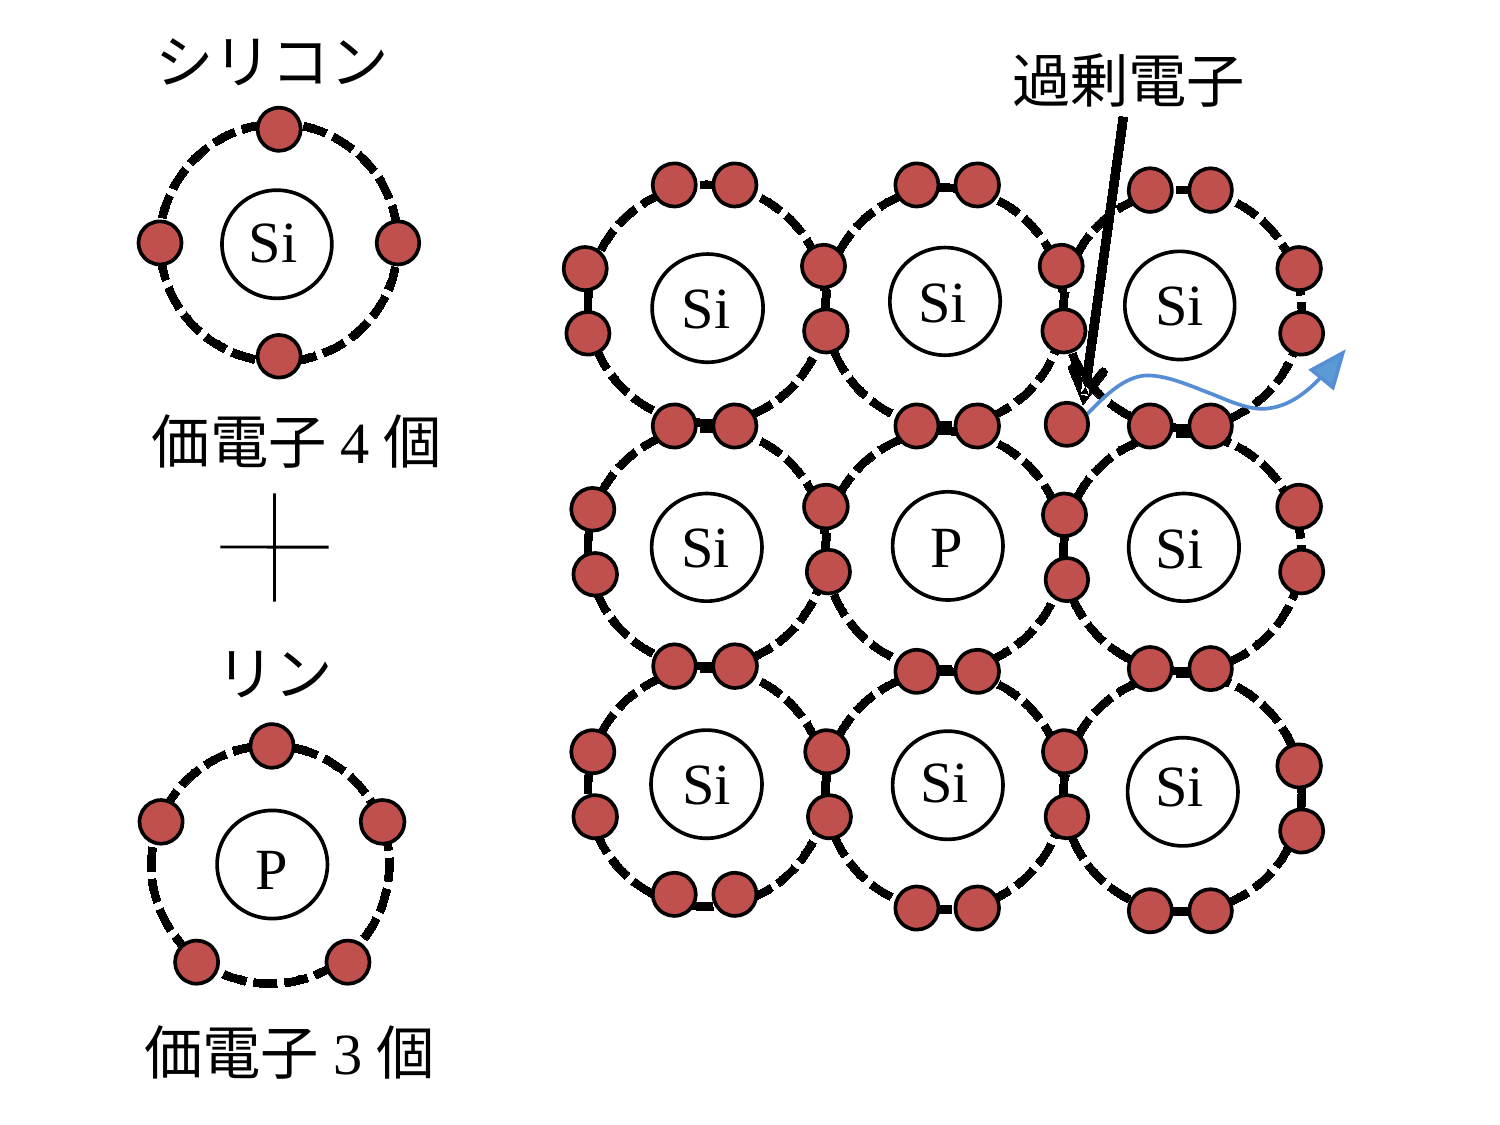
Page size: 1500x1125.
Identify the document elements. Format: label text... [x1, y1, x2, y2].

text_box 価電子4個 [151, 405, 442, 476]
text_box [1074, 475, 1093, 500]
text_box [347, 773, 369, 796]
text_box [608, 615, 630, 639]
text_box [892, 491, 1003, 601]
text_box [1107, 643, 1131, 663]
text_box [853, 451, 876, 473]
text_box [1296, 290, 1305, 296]
text_box [640, 676, 659, 692]
text_box [250, 724, 294, 768]
text_box [700, 180, 713, 190]
text_box [595, 837, 611, 855]
text_box [573, 795, 618, 839]
text_box [806, 549, 850, 594]
text_box [1091, 694, 1114, 716]
text_box [241, 121, 258, 134]
text_box [180, 311, 203, 335]
text_box [1277, 744, 1322, 788]
text_box Si [1155, 748, 1205, 819]
text_box [1041, 723, 1053, 738]
text_box [1273, 361, 1293, 384]
text_box [217, 810, 328, 919]
text_box [895, 649, 939, 693]
text_box [571, 730, 615, 774]
text_box [892, 731, 1003, 840]
text_box [230, 348, 256, 364]
text_box [846, 859, 868, 882]
text_box [877, 677, 899, 695]
text_box [584, 289, 593, 311]
text_box [232, 743, 251, 756]
text_box [147, 846, 157, 872]
text_box [1128, 647, 1172, 691]
text_box [566, 311, 610, 355]
text_box [630, 394, 655, 414]
text_box [805, 730, 849, 774]
text_box [1176, 186, 1189, 194]
text_box [172, 933, 186, 948]
text_box [1189, 404, 1232, 448]
text_box Si [1155, 509, 1205, 580]
text_box [869, 881, 894, 901]
text_box [753, 643, 774, 660]
text_box [563, 247, 607, 291]
text_box [938, 183, 956, 193]
text_box [877, 193, 901, 211]
text_box [203, 750, 228, 769]
text_box [1277, 247, 1322, 291]
text_box [630, 637, 655, 657]
text_box [1124, 251, 1235, 360]
text_box [1273, 604, 1293, 628]
text_box [651, 493, 762, 602]
text_box [783, 212, 806, 235]
text_box P [930, 508, 964, 579]
text_box [889, 247, 1001, 356]
text_box [836, 230, 855, 255]
text_box [313, 965, 329, 979]
text_box [938, 905, 952, 914]
text_box [1297, 302, 1306, 312]
text_box [1035, 842, 1055, 867]
text_box [1273, 845, 1292, 869]
text_box [302, 122, 328, 137]
text_box [955, 163, 1000, 207]
text_box [751, 400, 774, 418]
text_box [801, 244, 846, 288]
text_box [807, 795, 852, 839]
text_box [375, 175, 393, 200]
text_box [713, 644, 757, 688]
text_box [573, 552, 618, 596]
text_box [700, 664, 714, 673]
text_box [294, 744, 319, 759]
text_box [1280, 311, 1324, 355]
text_box [355, 151, 378, 174]
text_box [203, 333, 228, 353]
text_box [775, 624, 799, 646]
text_box [1280, 549, 1324, 594]
text_box シリコン [155, 25, 389, 96]
text_box [630, 878, 653, 898]
text_box [322, 755, 347, 775]
text_box [1116, 680, 1137, 697]
text_box [1128, 405, 1172, 448]
text_box [326, 940, 370, 984]
text_box [257, 334, 301, 378]
text_box [138, 221, 182, 265]
text_box [1234, 683, 1259, 703]
text_box [1128, 493, 1240, 602]
text_box [846, 375, 868, 399]
text_box [597, 227, 617, 252]
text_box [1021, 458, 1043, 481]
text_box [594, 595, 611, 615]
text_box [1259, 701, 1282, 724]
text_box [869, 640, 894, 661]
text_box Si [1155, 266, 1205, 338]
text_box [1189, 168, 1232, 212]
text_box [695, 418, 713, 427]
text_box [853, 208, 876, 230]
text_box [713, 872, 757, 916]
text_box [836, 714, 855, 737]
text_box [571, 487, 615, 531]
text_box [1068, 837, 1087, 861]
text_box [615, 689, 638, 711]
text_box リン [216, 636, 333, 707]
text_box [595, 351, 611, 371]
text_box [759, 194, 783, 214]
text_box [331, 133, 355, 153]
text_box [996, 440, 1021, 460]
text_box [1128, 168, 1172, 212]
text_box [775, 381, 799, 403]
text_box [640, 193, 658, 208]
text_box [869, 397, 894, 417]
text_box [1127, 737, 1238, 846]
text_box [348, 319, 371, 341]
text_box [651, 730, 762, 839]
text_box [608, 856, 630, 880]
text_box [1278, 725, 1296, 747]
text_box Si [682, 745, 732, 817]
text_box [804, 309, 848, 353]
text_box [165, 788, 180, 803]
text_box [938, 426, 957, 436]
text_box [838, 473, 855, 494]
text_box [1042, 730, 1087, 774]
text_box [652, 872, 696, 916]
text_box [700, 424, 714, 433]
text_box [783, 455, 806, 479]
text_box [1086, 375, 1321, 416]
text_box [376, 887, 391, 914]
text_box [1252, 628, 1275, 651]
text_box [1042, 493, 1087, 537]
text_box [1107, 883, 1131, 903]
text_box [139, 800, 183, 844]
text_box [221, 190, 332, 299]
text_box [830, 593, 849, 618]
text_box [996, 680, 1021, 701]
text_box [830, 350, 849, 375]
text_box [1013, 626, 1037, 649]
text_box [1229, 889, 1250, 906]
text_box [384, 266, 399, 292]
text_box [257, 107, 301, 151]
text_box [877, 436, 902, 454]
text_box [253, 978, 278, 988]
text_box [1278, 485, 1287, 493]
text_box [1225, 679, 1232, 687]
text_box [1234, 442, 1259, 462]
text_box [796, 599, 817, 624]
text_box [1041, 483, 1055, 500]
text_box [994, 403, 1012, 418]
text_box [1045, 795, 1089, 839]
text_box [584, 773, 593, 794]
text_box [148, 878, 161, 904]
text_box P [255, 830, 289, 902]
text_box [1116, 198, 1134, 213]
text_box [1311, 353, 1343, 388]
text_box [812, 589, 821, 596]
text_box [690, 902, 714, 911]
text_box [1093, 386, 1106, 400]
text_box [598, 711, 617, 733]
text_box [300, 351, 318, 365]
text_box [1021, 698, 1043, 722]
text_box [1091, 453, 1114, 476]
text_box [853, 691, 876, 714]
text_box [284, 974, 309, 987]
text_box [1295, 528, 1305, 539]
text_box [783, 696, 806, 719]
text_box [1252, 869, 1275, 891]
text_box [939, 667, 955, 676]
text_box [1259, 460, 1282, 484]
text_box [360, 800, 405, 844]
text_box [1069, 599, 1087, 620]
text_box 価電子3個 [144, 1015, 435, 1087]
text_box [1230, 648, 1250, 665]
text_box [1128, 889, 1172, 933]
text_box [938, 421, 952, 427]
text_box [895, 886, 939, 930]
text_box [1084, 862, 1107, 885]
text_box [1059, 536, 1069, 559]
text_box [1050, 349, 1059, 356]
text_box [1045, 558, 1089, 602]
text_box Si [920, 744, 970, 815]
text_box [615, 448, 638, 470]
text_box [846, 619, 868, 643]
text_box [169, 166, 189, 191]
text_box [187, 144, 210, 166]
text_box [831, 836, 849, 858]
text_box [1172, 666, 1189, 675]
text_box [599, 470, 617, 492]
text_box [713, 163, 757, 207]
text_box [1059, 291, 1070, 309]
text_box [1045, 402, 1089, 446]
text_box [1041, 239, 1052, 250]
text_box [1050, 833, 1059, 839]
text_box [1229, 406, 1250, 422]
text_box [1035, 602, 1055, 626]
text_box [804, 484, 848, 529]
text_box [383, 843, 393, 851]
text_box [955, 404, 1000, 448]
text_box [1288, 591, 1299, 601]
text_box [821, 289, 831, 309]
text_box [165, 285, 183, 311]
text_box [158, 264, 170, 282]
text_box [1172, 423, 1189, 432]
text_box [1176, 669, 1191, 678]
text_box [803, 480, 814, 493]
text_box [1013, 867, 1037, 889]
text_box [1068, 116, 1128, 405]
text_box [820, 528, 829, 534]
text_box [584, 530, 594, 554]
text_box [775, 864, 799, 887]
text_box [1084, 621, 1107, 645]
text_box [895, 404, 939, 448]
text_box [653, 644, 696, 688]
text_box [696, 661, 713, 670]
text_box [796, 839, 817, 864]
text_box [178, 766, 202, 788]
text_box [366, 797, 376, 805]
text_box [759, 437, 783, 457]
text_box [1115, 410, 1131, 420]
text_box [388, 204, 401, 221]
text_box [156, 907, 174, 933]
text_box [369, 294, 389, 319]
text_box [1259, 217, 1282, 240]
text_box [652, 404, 696, 448]
text_box [608, 372, 630, 396]
text_box [615, 205, 638, 227]
text_box [1075, 716, 1093, 738]
text_box [360, 916, 380, 941]
text_box [1075, 232, 1093, 256]
text_box [175, 940, 219, 984]
text_box [1039, 244, 1083, 288]
text_box [221, 970, 248, 986]
text_box [955, 649, 1000, 693]
text_box [652, 163, 696, 207]
text_box [1278, 242, 1290, 253]
text_box [1297, 545, 1306, 550]
text_box [1280, 809, 1324, 853]
text_box [321, 339, 347, 357]
text_box [821, 532, 831, 550]
text_box [759, 678, 783, 698]
text_box [713, 404, 757, 448]
text_box [803, 237, 815, 250]
text_box Si [681, 508, 731, 579]
text_box [996, 197, 1021, 217]
text_box [1223, 438, 1232, 447]
text_box [1277, 484, 1322, 529]
text_box [1058, 287, 1067, 293]
text_box [376, 221, 420, 265]
text_box [1042, 309, 1086, 353]
text_box [1176, 429, 1192, 438]
text_box [158, 193, 174, 219]
text_box [1172, 907, 1189, 916]
text_box 過剰電子 [1012, 44, 1246, 115]
text_box [1116, 439, 1140, 456]
text_box [955, 886, 1000, 930]
text_box [995, 886, 1012, 901]
text_box [821, 773, 831, 796]
text_box Si [248, 204, 298, 275]
text_box [640, 436, 659, 451]
text_box [803, 720, 816, 737]
text_box [1059, 774, 1070, 796]
text_box [895, 163, 939, 207]
text_box [992, 646, 1012, 662]
text_box [384, 857, 394, 882]
text_box [756, 884, 774, 901]
text_box [1068, 352, 1083, 376]
text_box [1234, 199, 1259, 219]
text_box [1035, 358, 1055, 383]
text_box [1189, 647, 1232, 691]
text_box Si [681, 270, 731, 341]
text_box [1021, 215, 1043, 238]
text_box Si [918, 264, 968, 335]
text_box [1296, 787, 1306, 809]
text_box [1189, 889, 1232, 933]
text_box [652, 254, 764, 363]
text_box [1091, 213, 1105, 233]
text_box [1013, 383, 1037, 405]
text_box [796, 356, 817, 381]
text_box [212, 128, 237, 146]
